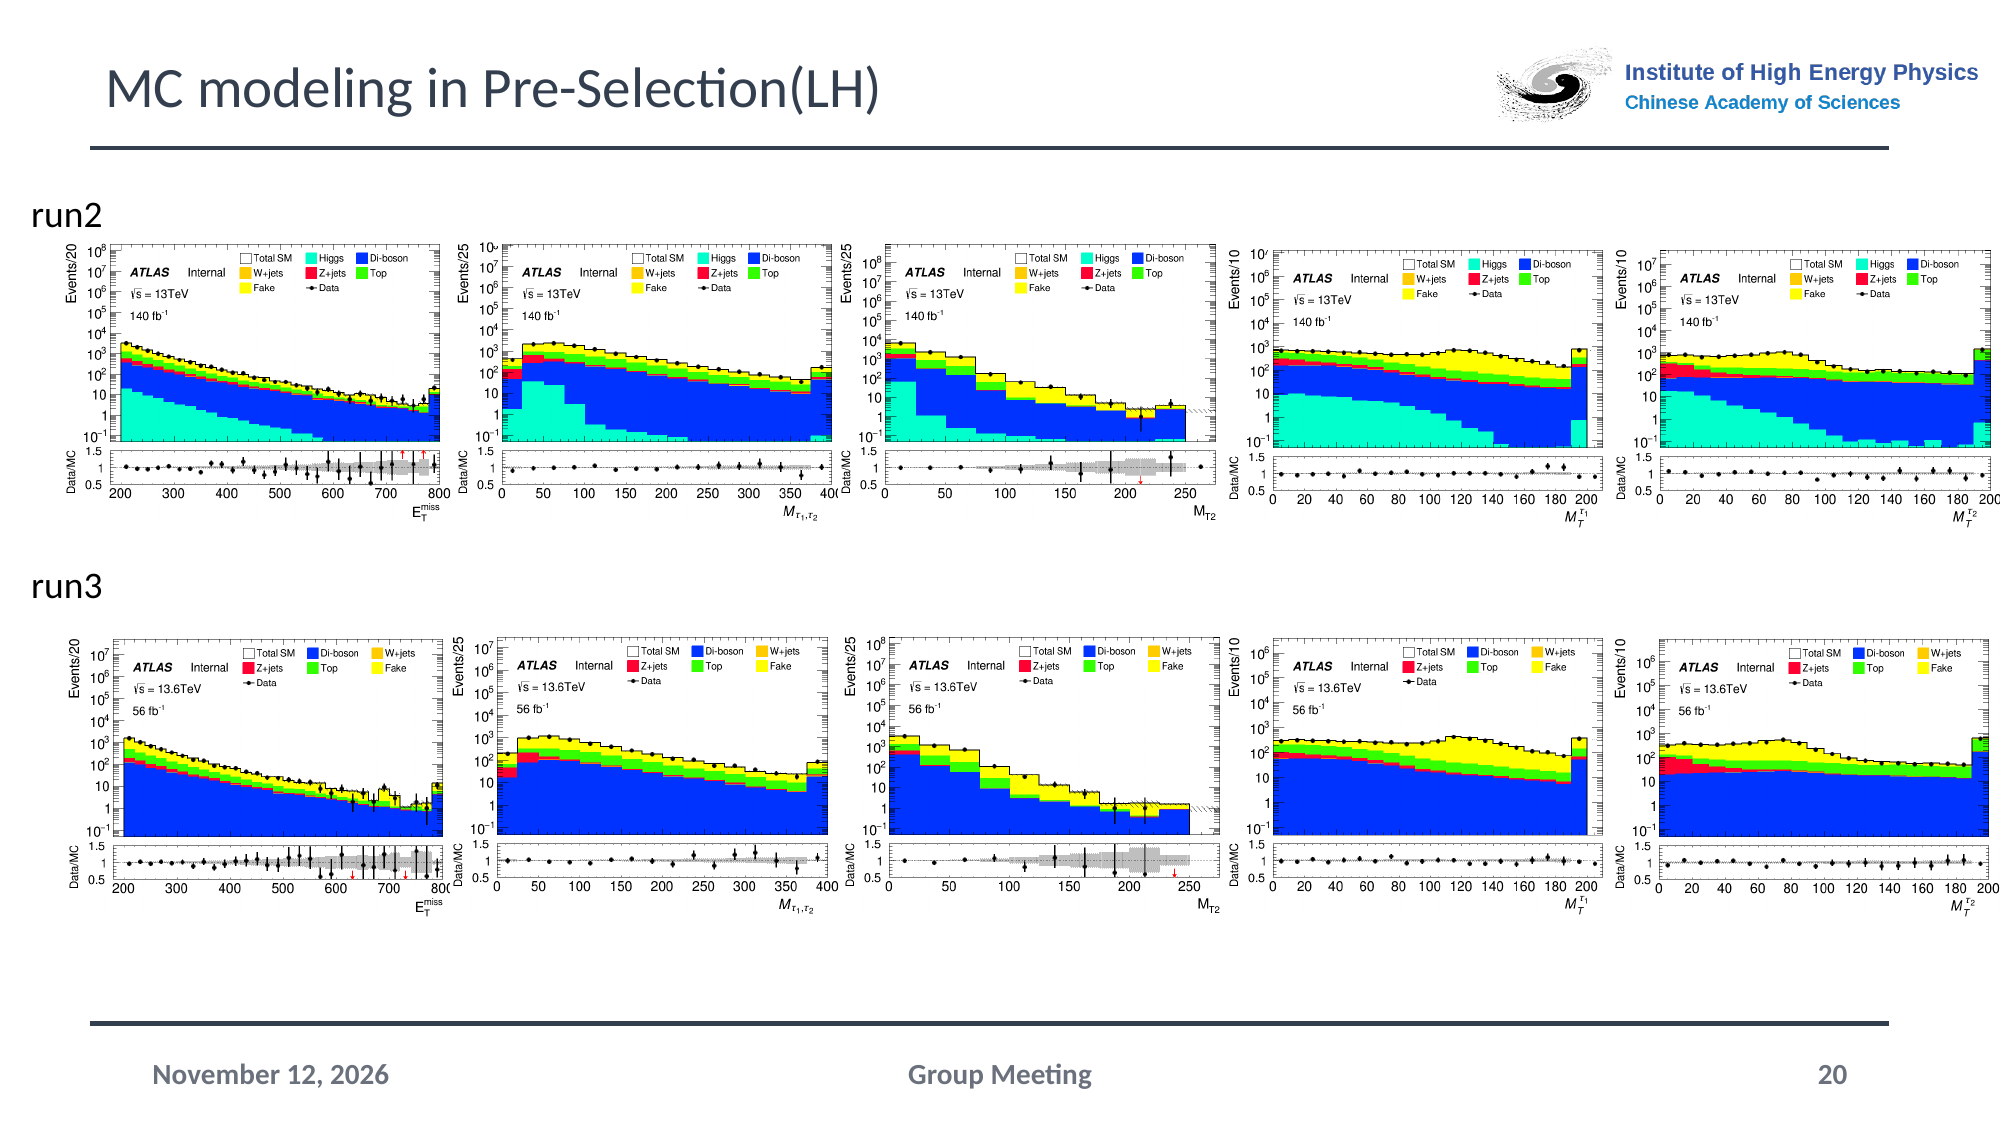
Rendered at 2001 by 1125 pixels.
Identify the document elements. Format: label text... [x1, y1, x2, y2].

text_box run2 [16, 182, 118, 242]
picture [455, 242, 2000, 528]
list MC modeling in Pre-Selection(LH) [90, 51, 1136, 129]
picture [842, 635, 2000, 917]
picture [1495, 46, 1978, 123]
text_box run3 [16, 554, 118, 614]
slide_number 20 [1412, 1042, 1863, 1103]
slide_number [137, 1042, 588, 1103]
picture [63, 242, 451, 522]
footer Group Meeting [662, 1042, 1338, 1103]
picture [65, 635, 839, 917]
